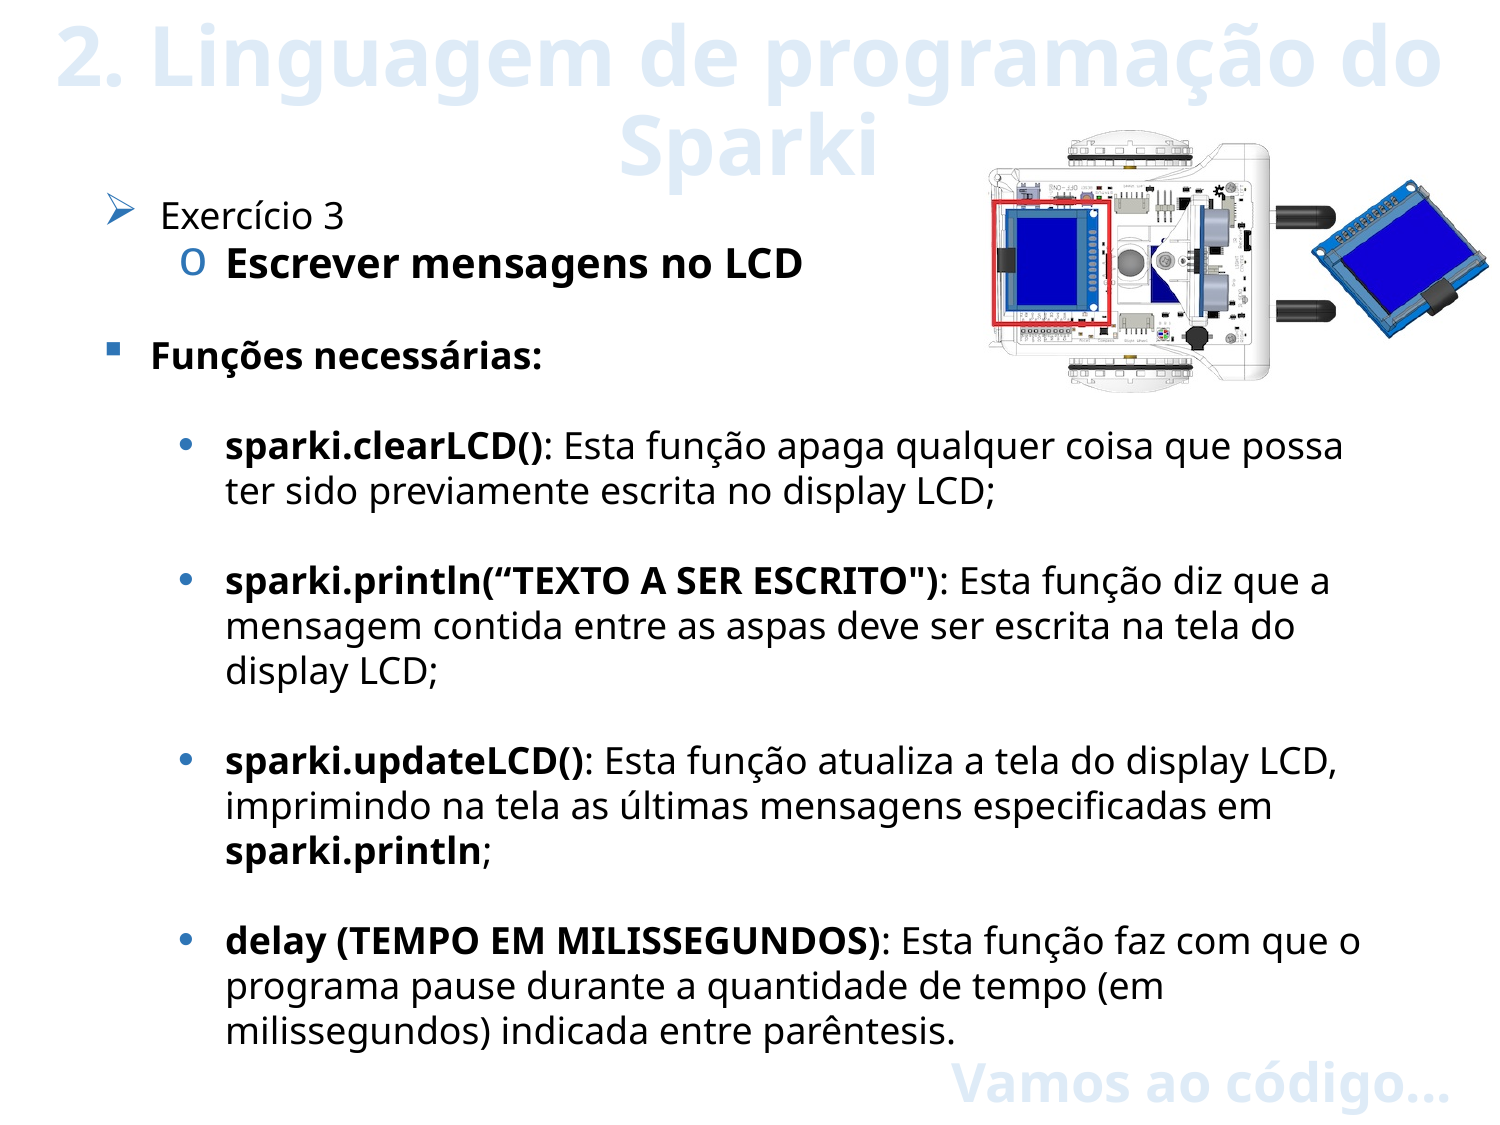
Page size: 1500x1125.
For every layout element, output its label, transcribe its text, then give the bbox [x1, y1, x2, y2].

text_box Vamos ao código... [797, 999, 1500, 1125]
picture [983, 130, 1492, 393]
text_box 2. Linguagem de programação do Sparki [0, 0, 1500, 208]
text_box Exercício 3 Escrever mensagens no LCD Funções necessárias: sparki.clearLCD(): Esta função apaga qualquer coisa que possa ter sido previamente escrita no display LCD; sparki.println(“TEXTO A SER ESCRITO"): Esta função diz que a mensagem contida entre as aspas deve ser escrita na tela do display LCD; sparki.updateLCD(): Esta função atualiza a tela do display LCD, imprimindo na tela as últimas mensagens especificadas em sparki.println; delay (TEMPO EM MILISSEGUNDOS): Esta função faz com que o programa pause durante a quantidade de tempo (em milissegundos) indicada entre parêntesis. [88, 208, 1409, 1060]
